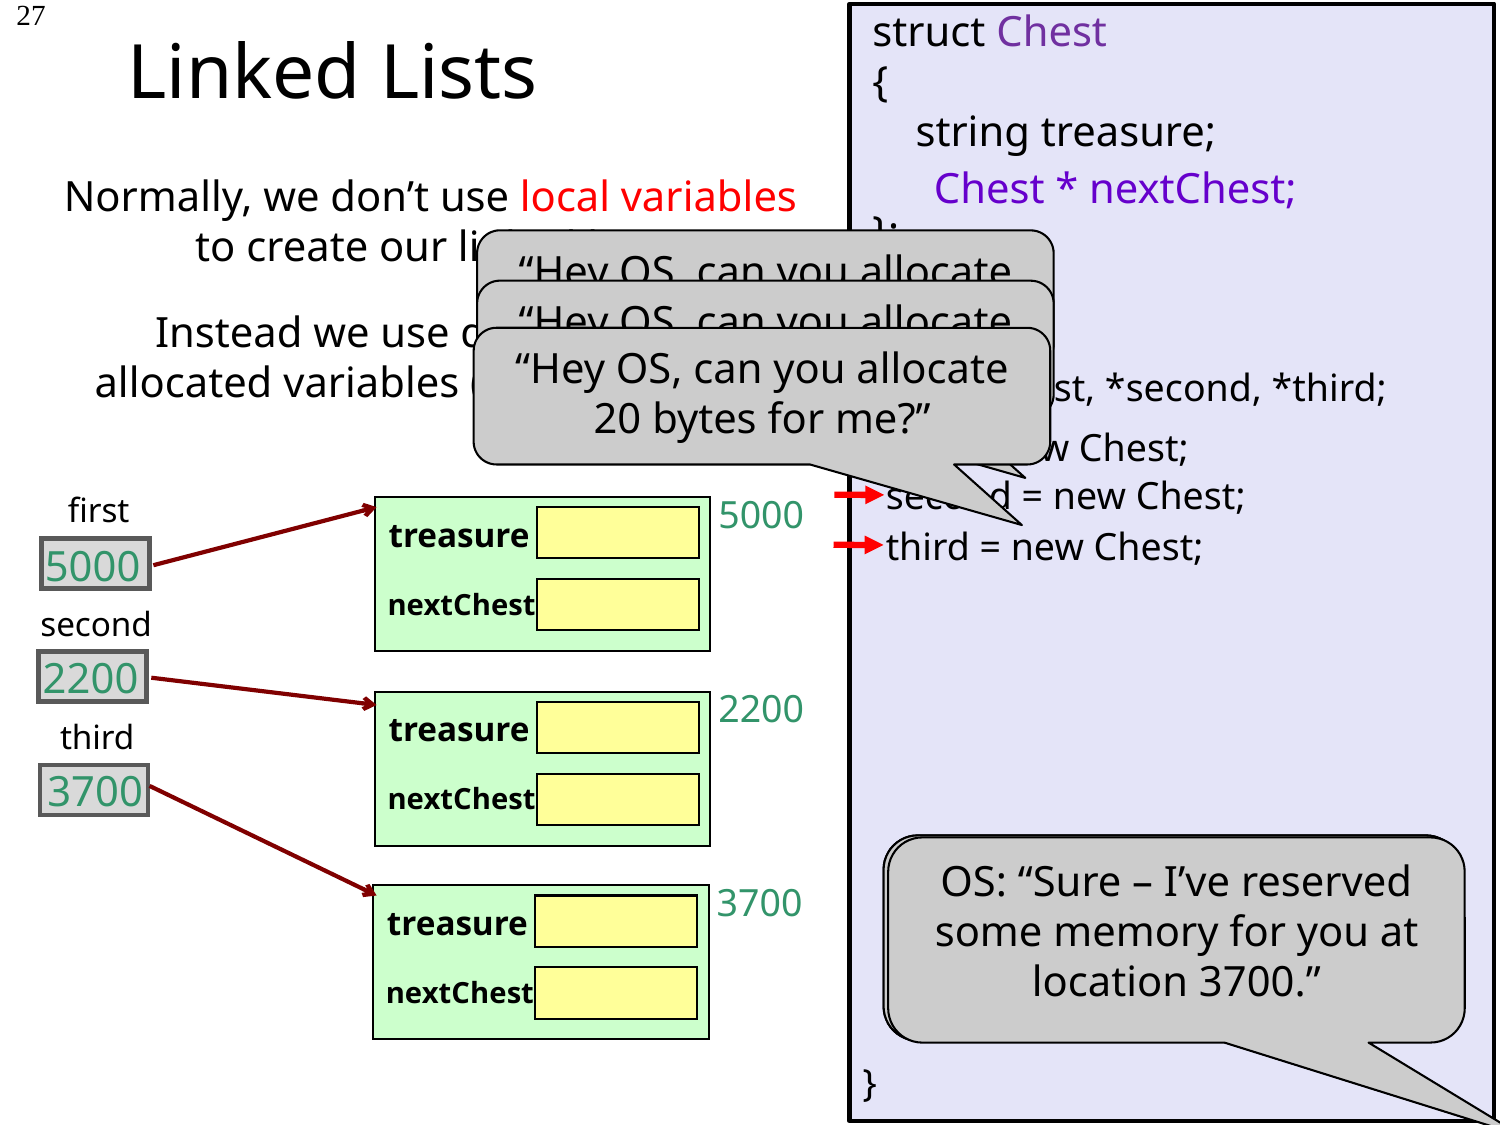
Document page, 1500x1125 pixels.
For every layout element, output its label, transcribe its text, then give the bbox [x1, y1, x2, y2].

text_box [847, 3, 1500, 1122]
text_box “Hey OS, can you allocate 20 bytes for me?” [477, 280, 842, 337]
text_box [153, 506, 377, 566]
text_box Normally, we don’t use local variables to create our linked list. [37, 162, 825, 277]
text_box 5000 [30, 532, 37, 593]
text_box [372, 871, 822, 1040]
text_box 3700 [32, 757, 41, 823]
slide_number 45 [27, 705, 41, 710]
text_box “Hey OS, can you allocate 20 bytes for me?” [473, 327, 842, 474]
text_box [41, 482, 152, 589]
text_box Case #2: The list already has some nodes! [38, 532, 156, 595]
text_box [39, 708, 153, 816]
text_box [151, 677, 377, 706]
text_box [149, 785, 377, 896]
text_box “Hey OS, can you allocate 20 bytes for me?” [477, 230, 842, 297]
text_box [374, 677, 824, 846]
slide_number 27 [0, 0, 61, 65]
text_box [374, 482, 824, 652]
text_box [27, 595, 166, 703]
title Linked Lists [112, 0, 852, 163]
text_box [857, 0, 1449, 263]
text_box Instead we use dynamically-allocated variables (and pointers!). [60, 298, 477, 414]
